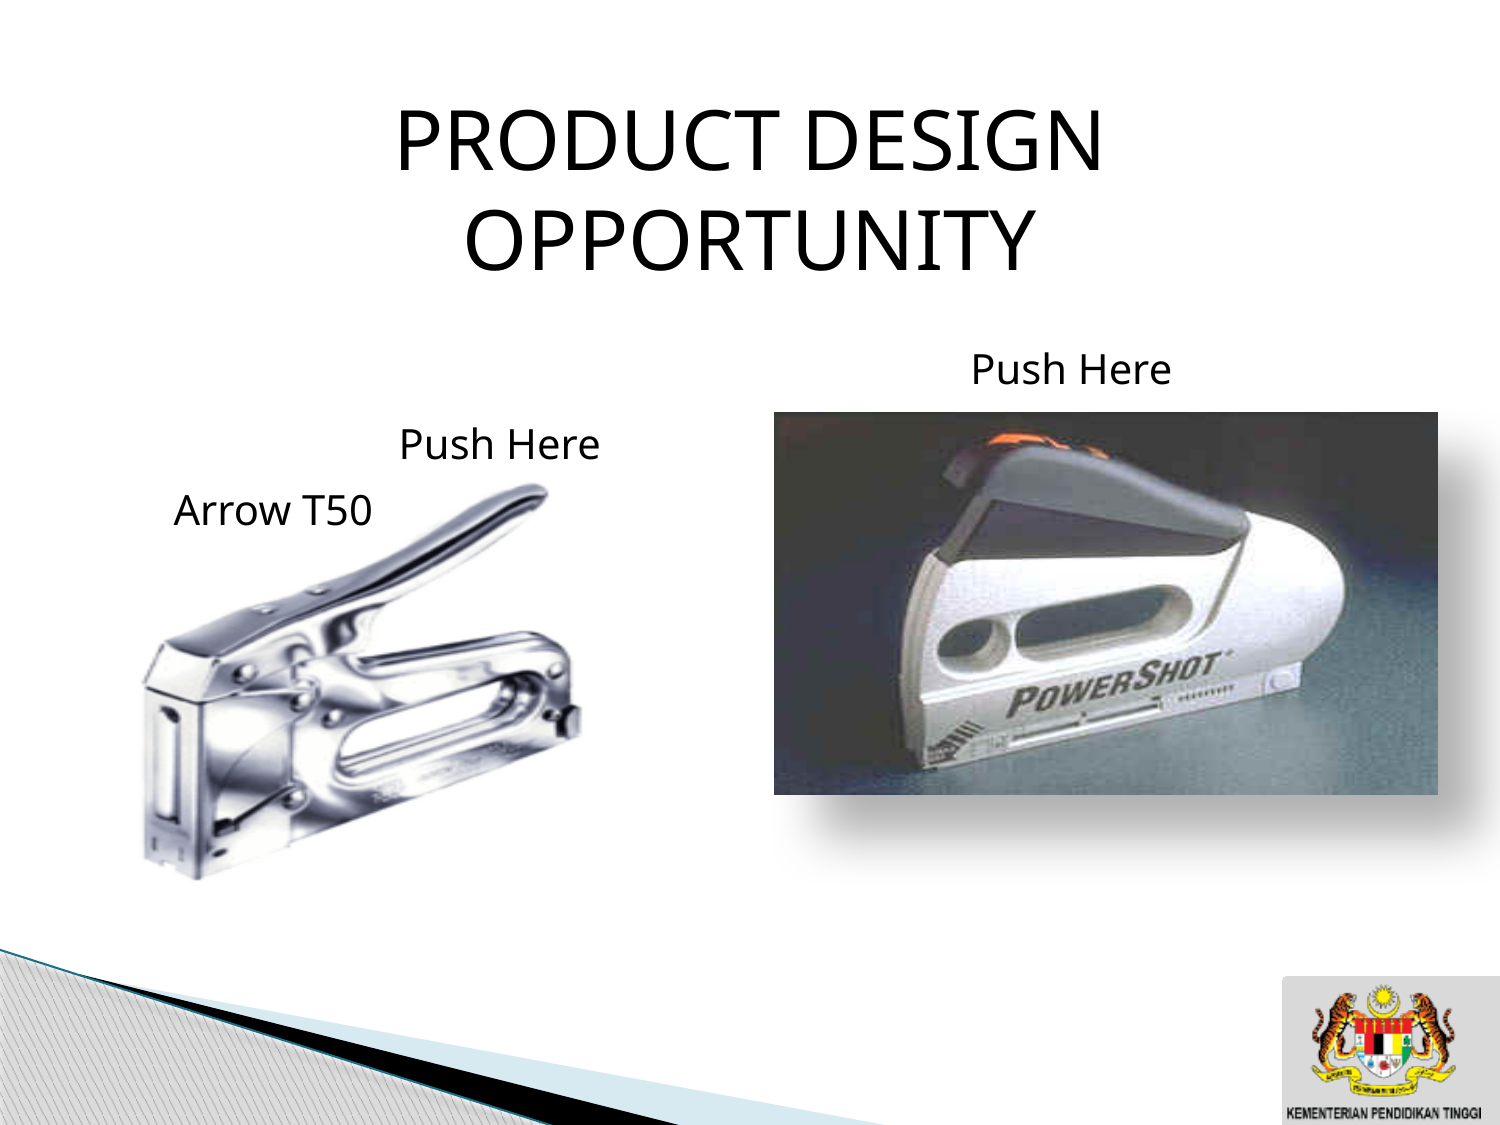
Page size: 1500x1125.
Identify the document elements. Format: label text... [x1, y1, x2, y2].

text_box Push Here [959, 337, 1226, 394]
picture [774, 412, 1438, 795]
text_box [137, 477, 588, 884]
text_box PRODUCT DESIGN OPPORTUNITY [112, 149, 1388, 225]
text_box Push Here [387, 412, 655, 469]
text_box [1286, 980, 1500, 1125]
